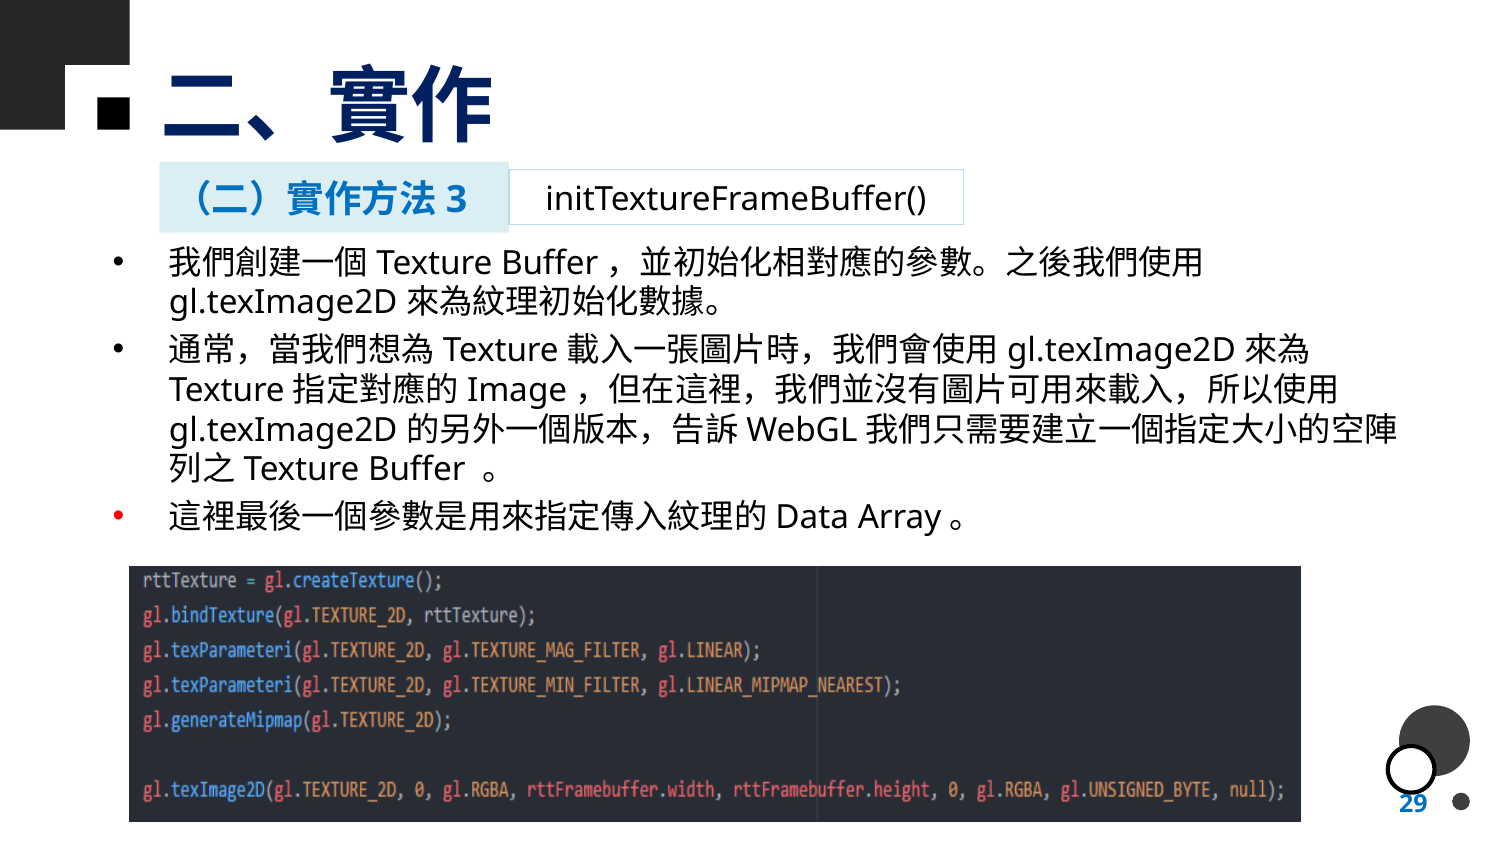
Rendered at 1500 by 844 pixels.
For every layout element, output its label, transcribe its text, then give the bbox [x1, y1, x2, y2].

text_box 我們創建一個Texture Buffer，並初始化相對應的參數。之後我們使用gl.texImage2D來為紋理初始化數據。 通常，當我們想為Texture載入一張圖片時，我們會使用gl.texImage2D來為Texture指定對應的Image，但在這裡，我們並沒有圖片可用來載入，所以使用gl.texImage2D的另外一個版本，告訴WebGL我們只需要建立一個指定大小的空陣列之Texture Buffer 。 這裡最後一個參數是用來指定傳入紋理的Data Array。 [79, 233, 1435, 567]
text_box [1387, 705, 1471, 811]
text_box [0, 0, 130, 130]
text_box initTextureFrameBuffer() [508, 169, 964, 225]
picture [129, 566, 1302, 822]
title 二、實作 [145, 32, 1500, 173]
slide_number 29 [1303, 782, 1443, 827]
text_box （二）實作方法3 [159, 161, 509, 233]
